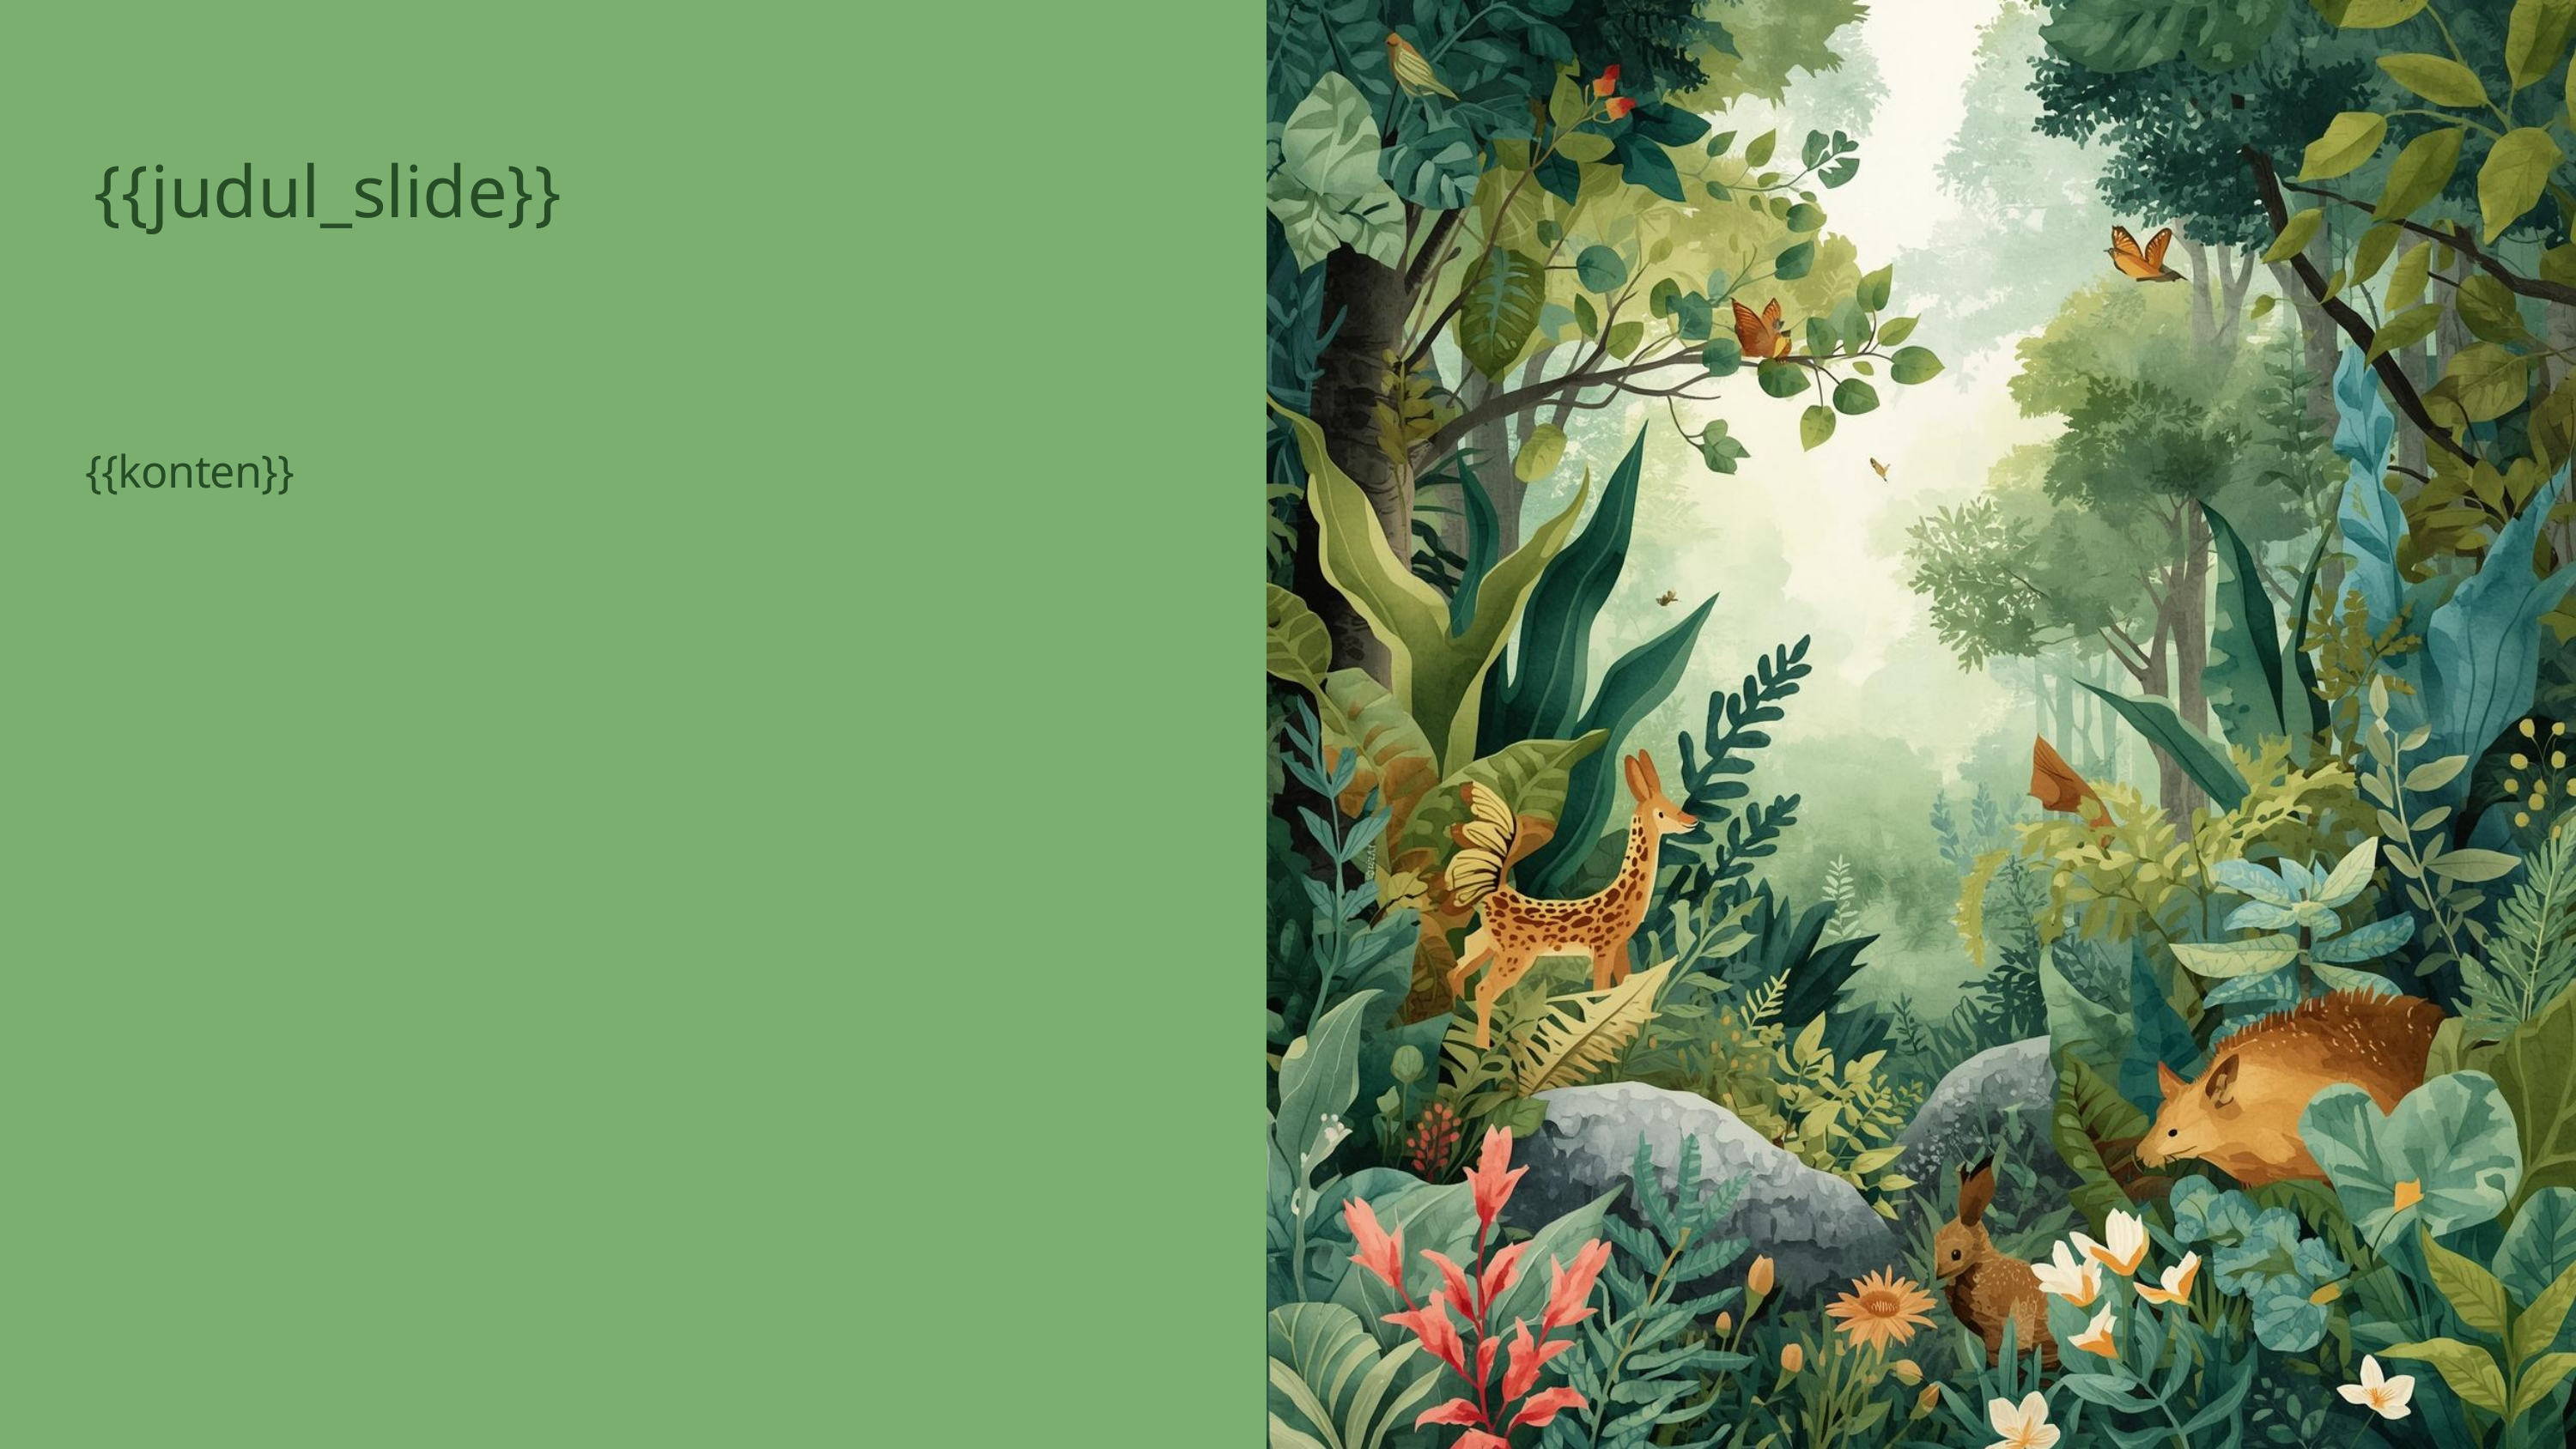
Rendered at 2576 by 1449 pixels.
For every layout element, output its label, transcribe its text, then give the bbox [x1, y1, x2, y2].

text_box {{judul_slide}} [94, 110, 1064, 233]
text_box {{konten}} [85, 434, 1056, 498]
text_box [1266, 0, 2576, 1449]
